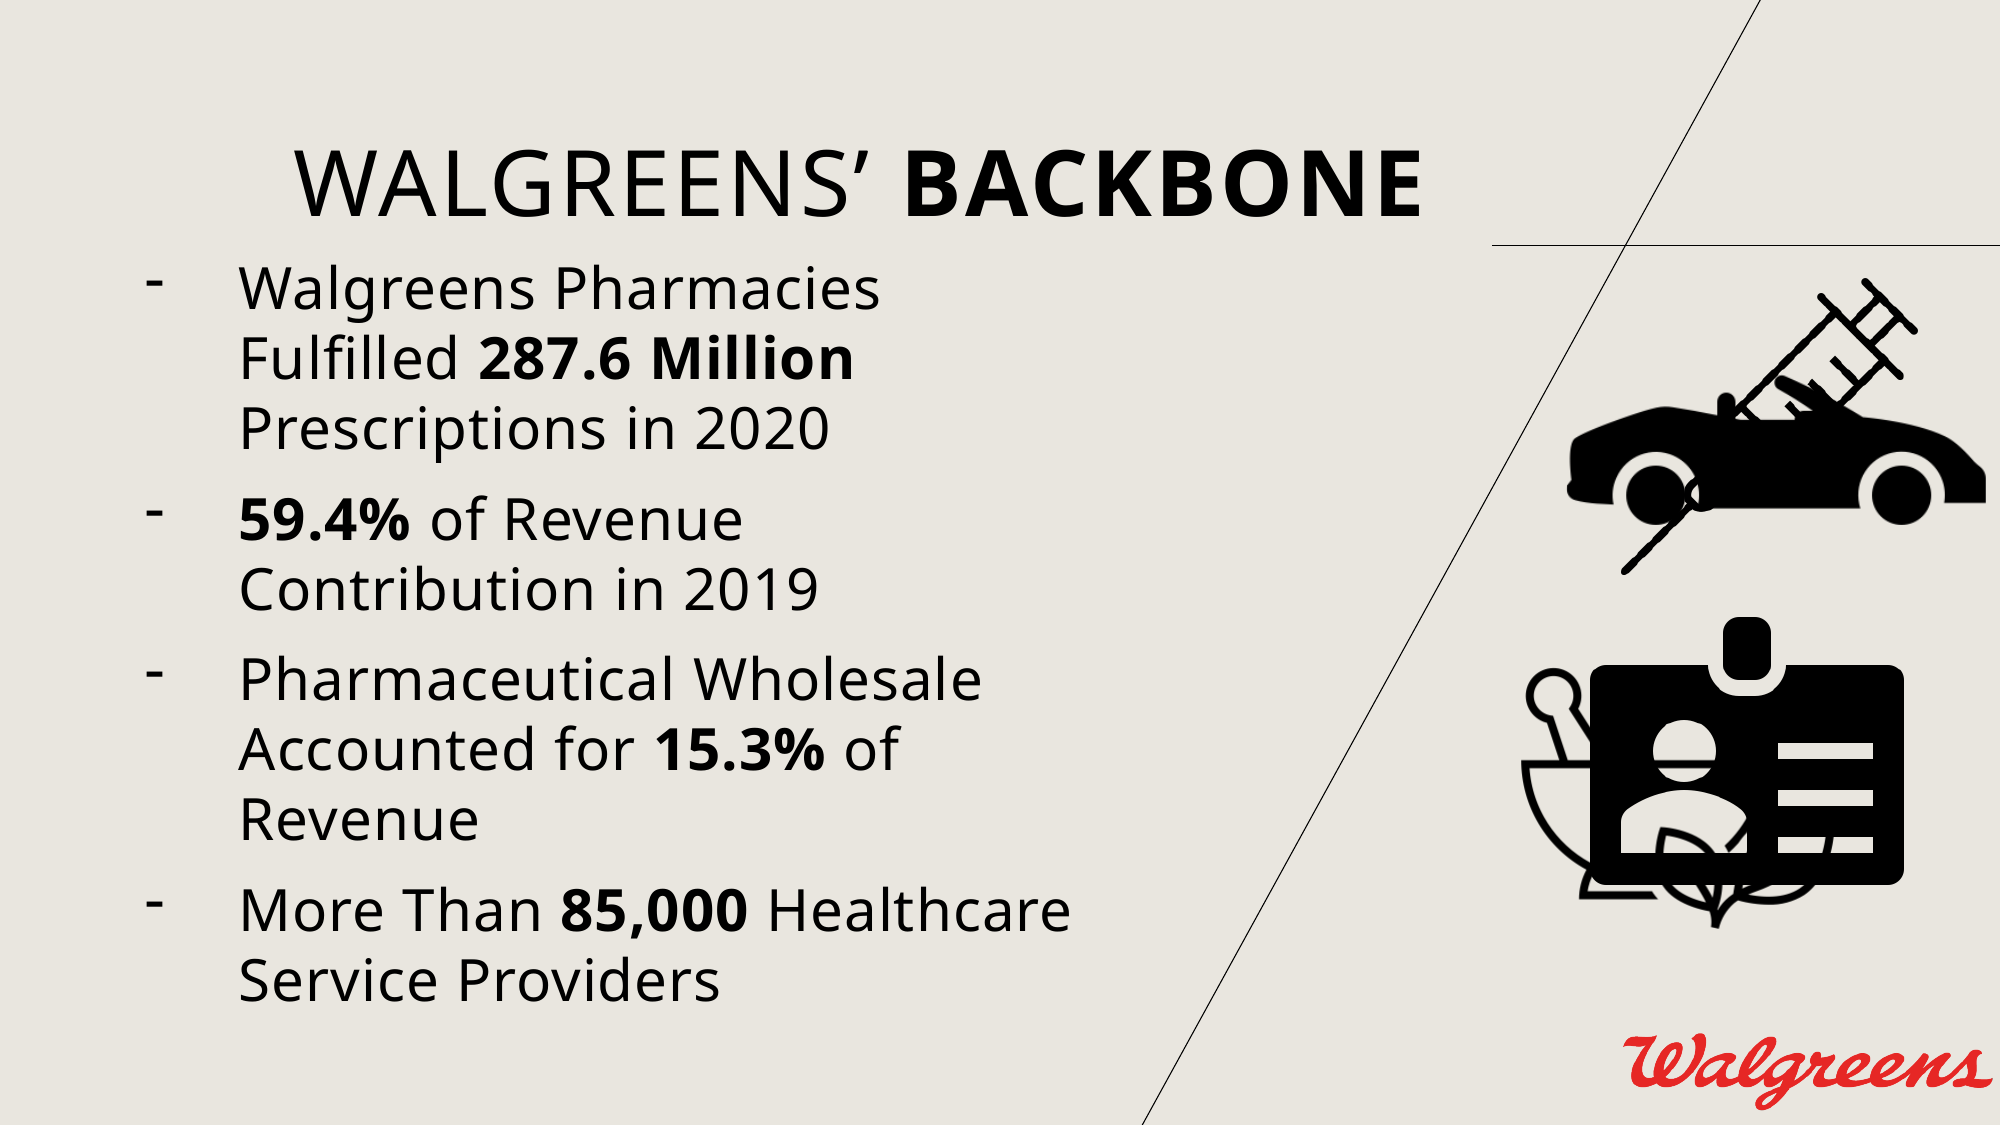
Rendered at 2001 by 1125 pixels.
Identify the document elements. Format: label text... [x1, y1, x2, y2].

text_box Walgreens Pharmacies Fulfilled 287.6 Million Prescriptions in 2020 59.4% of Revenue Contribution in 2019 Pharmaceutical Wholesale Accounted for 15.3% of Revenue More Than 85,000 Healthcare Service Providers [129, 244, 1128, 1079]
picture [1485, 233, 1995, 990]
text_box Walgreens’ Backbone [129, 46, 1590, 245]
picture [1615, 1018, 2000, 1125]
